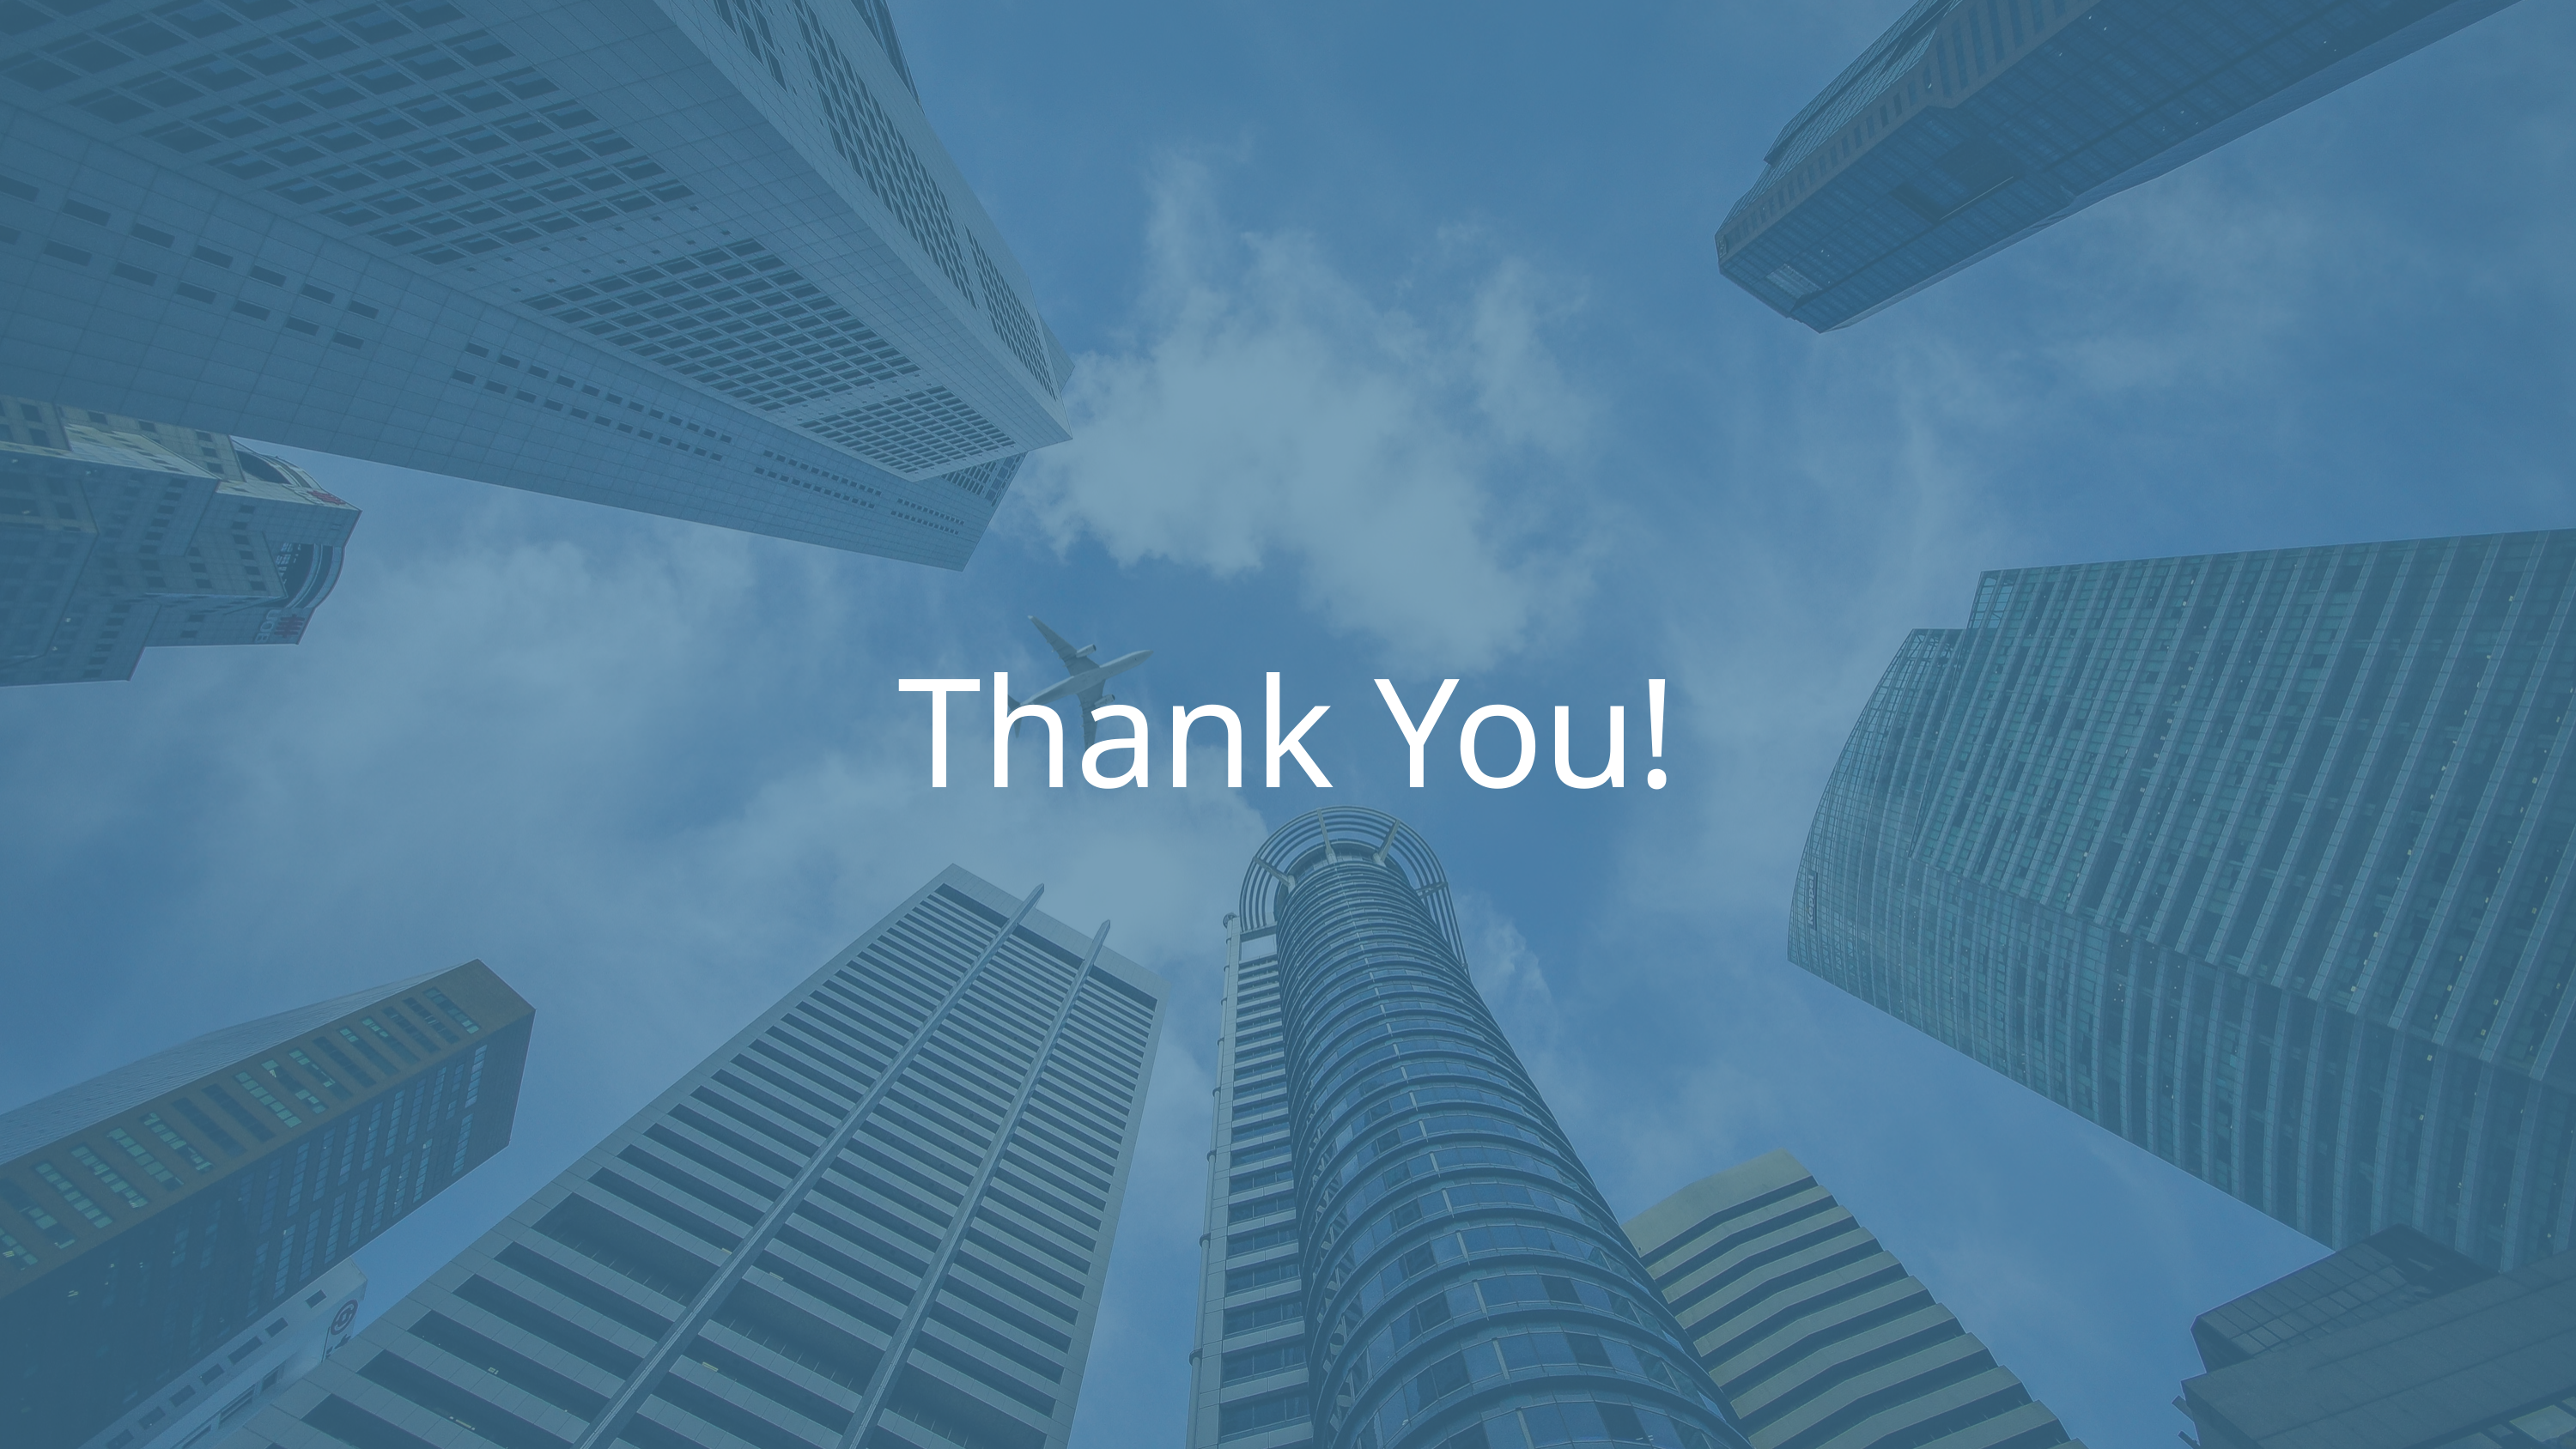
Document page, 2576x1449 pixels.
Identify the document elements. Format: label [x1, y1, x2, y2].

text_box [0, 0, 2576, 1449]
